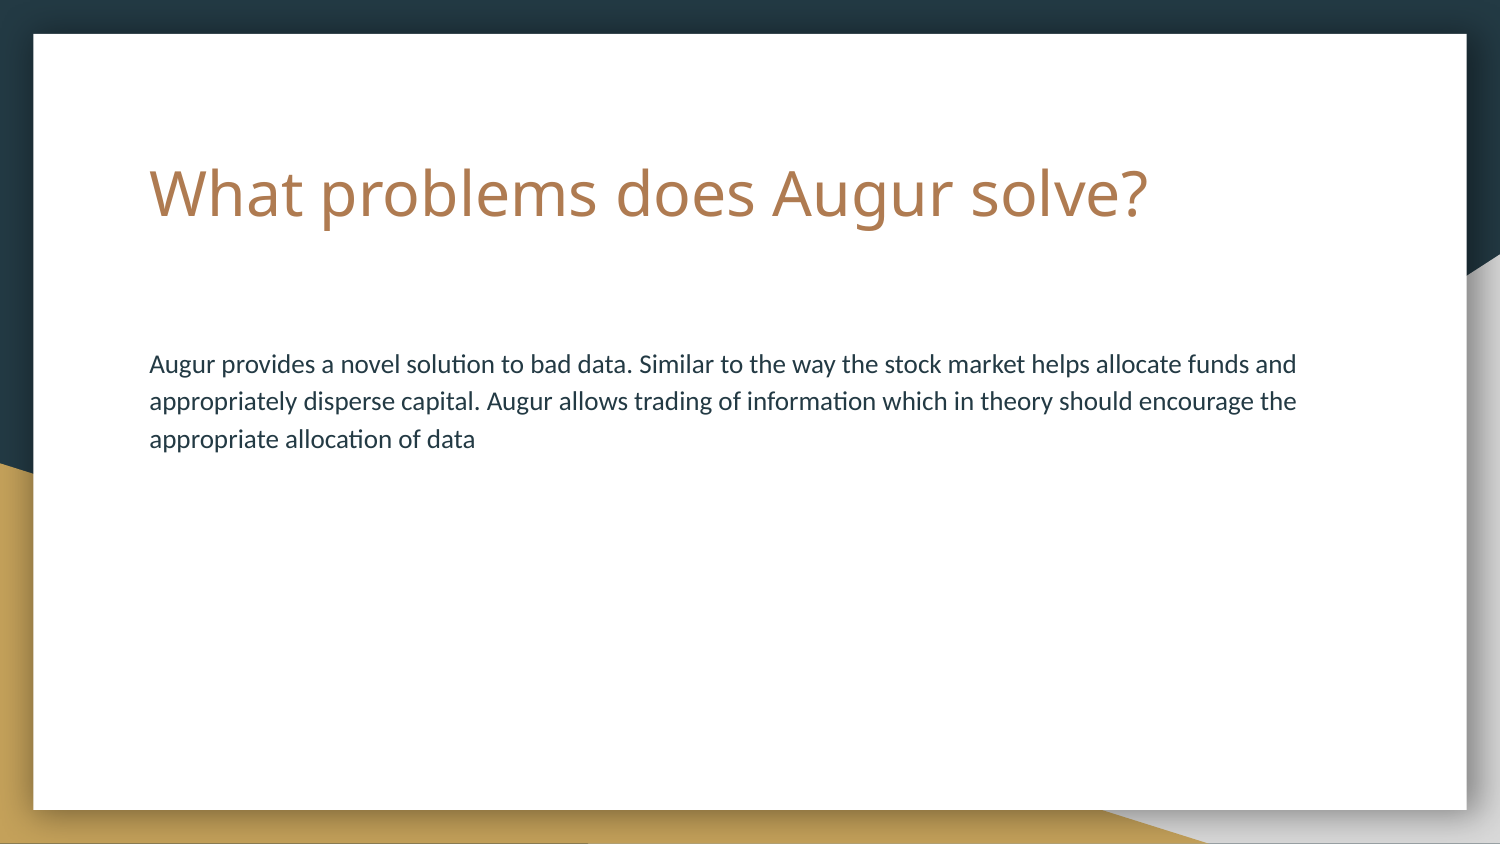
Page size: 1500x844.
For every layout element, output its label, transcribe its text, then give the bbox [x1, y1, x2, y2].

title What problems does Augur solve? [134, 138, 1366, 296]
list Augur provides a novel solution to bad data. Similar to the way the stock market helps allocate funds and appropriately disperse capital. Augur allows trading of information which in theory should encourage the appropriate allocation of data [134, 326, 1366, 729]
